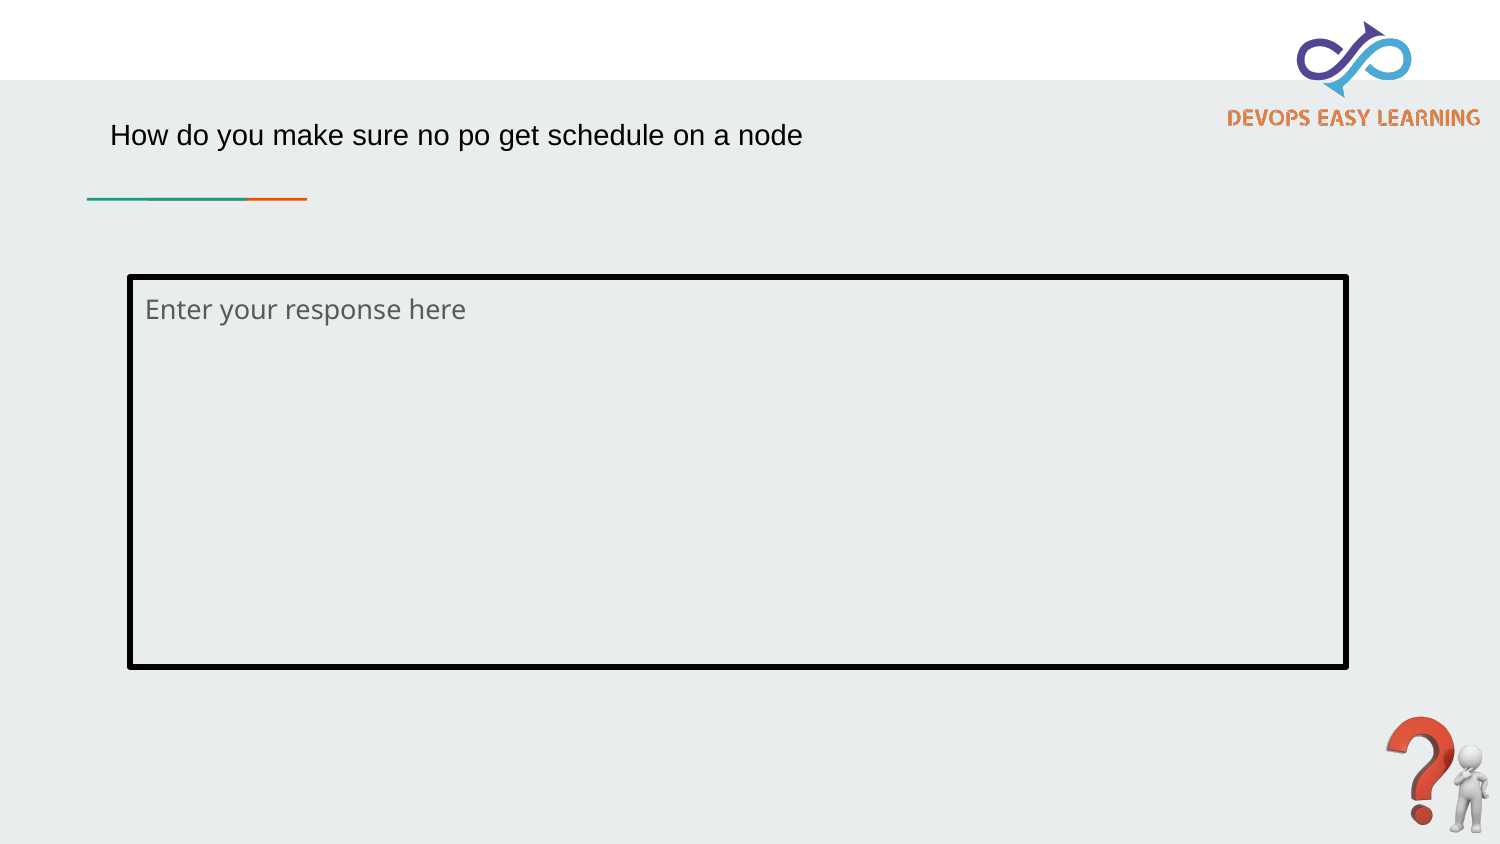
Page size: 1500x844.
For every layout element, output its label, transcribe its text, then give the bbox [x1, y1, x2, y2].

text_box How do you make sure no po get schedule on a node [95, 101, 1226, 307]
picture [1216, 9, 1492, 148]
text_box Enter your response here [129, 277, 1346, 667]
picture [1378, 706, 1500, 844]
